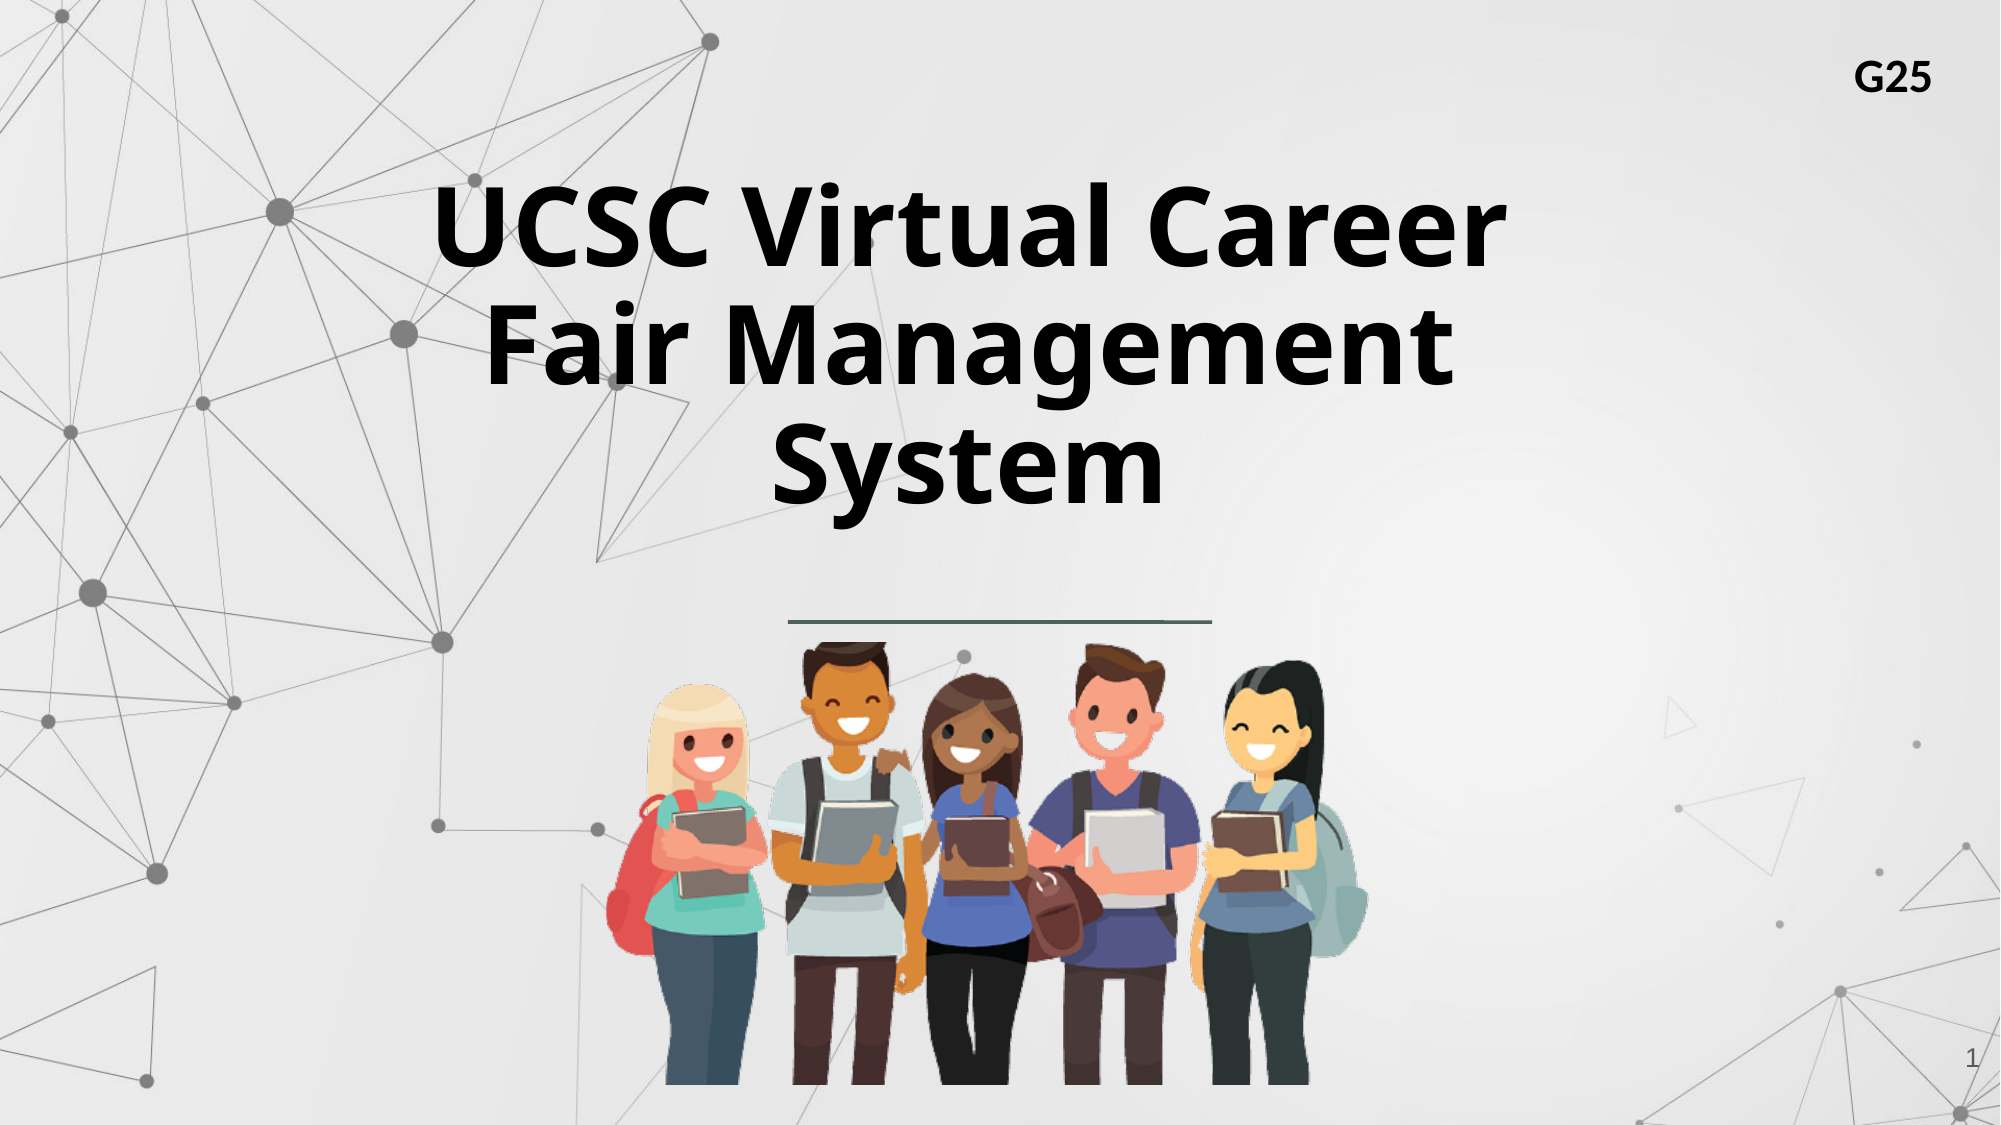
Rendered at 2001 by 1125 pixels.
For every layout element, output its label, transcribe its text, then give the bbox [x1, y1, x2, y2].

picture [0, 0, 2001, 1125]
text_box UCSC Virtual Career Fair Management System [357, 378, 1582, 747]
slide_number 1 [1850, 1011, 2000, 1103]
text_box G25 [1809, 37, 1979, 117]
